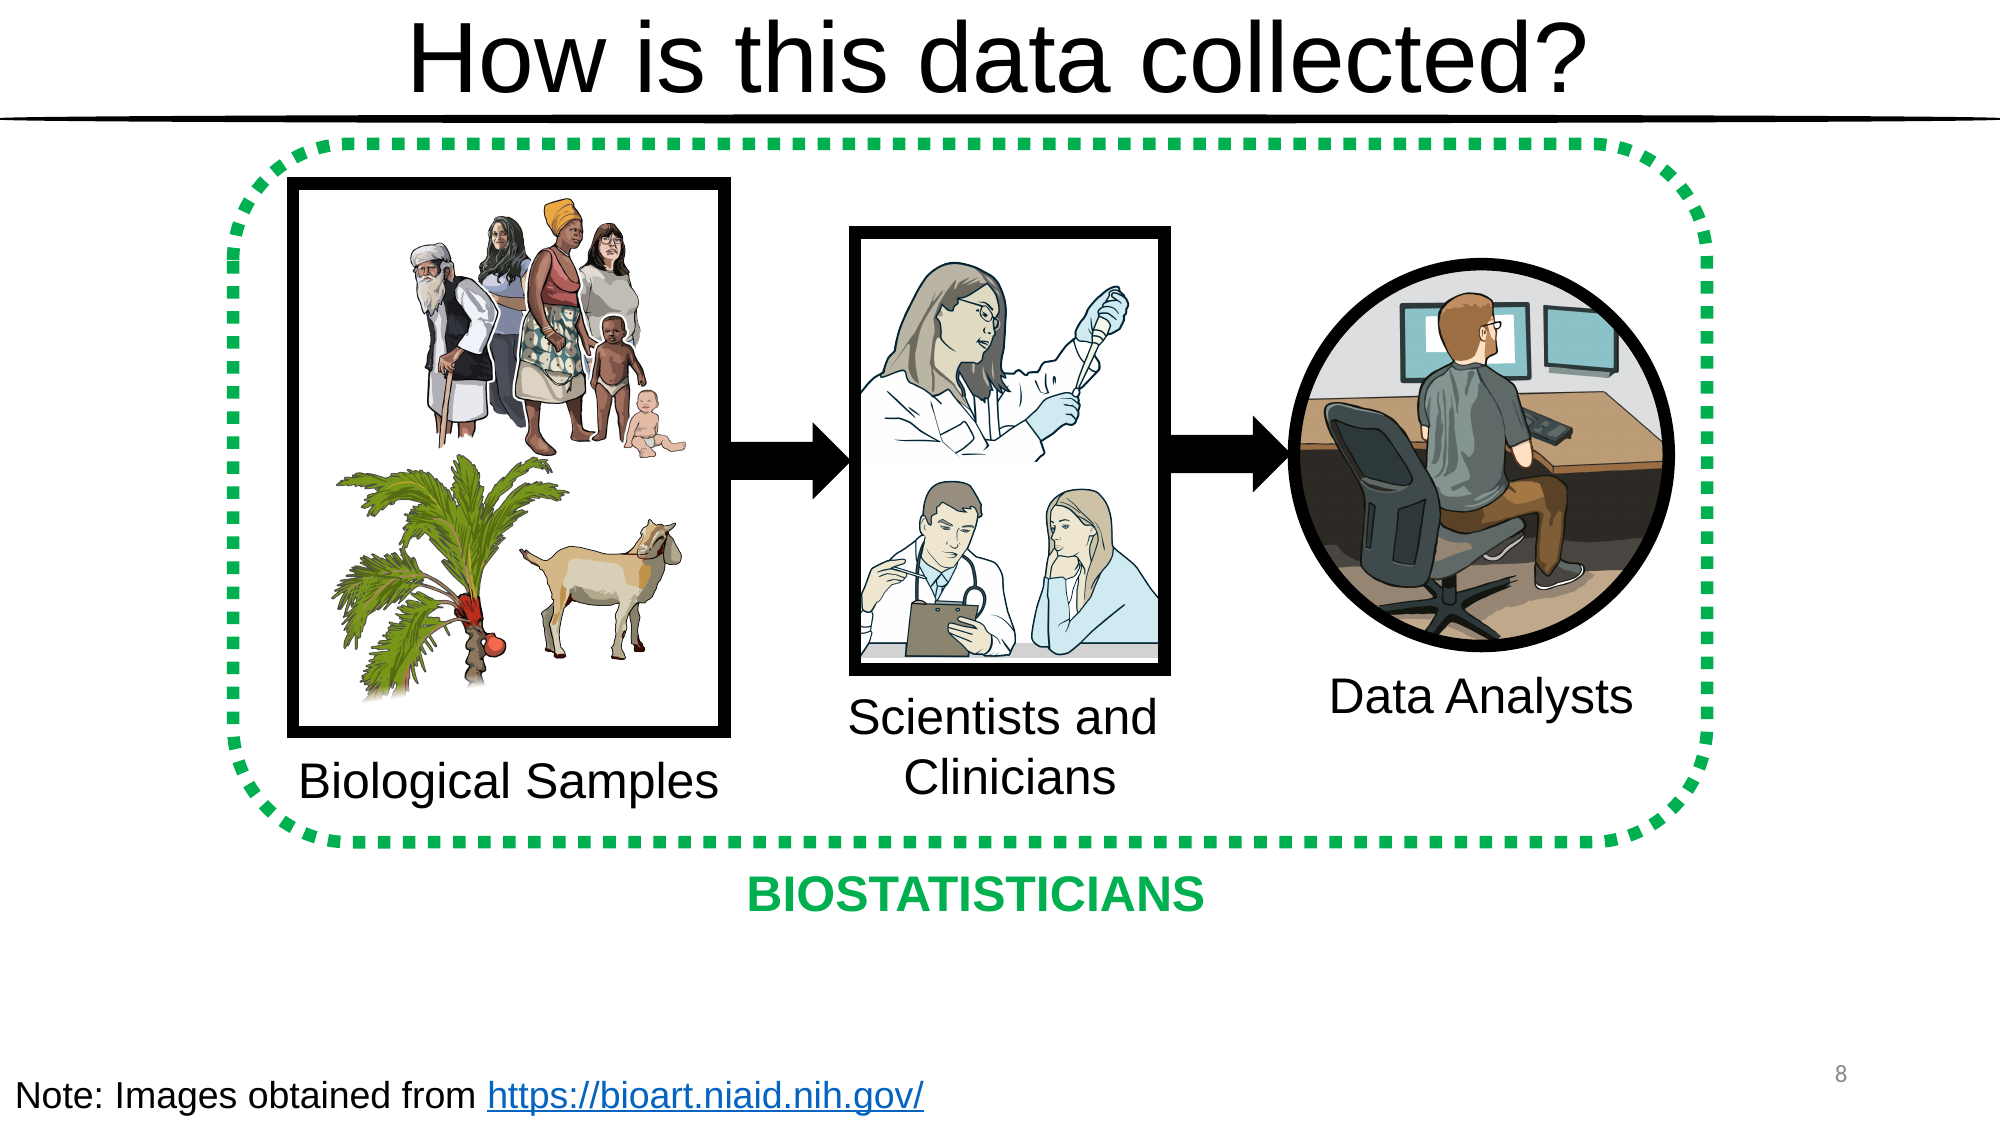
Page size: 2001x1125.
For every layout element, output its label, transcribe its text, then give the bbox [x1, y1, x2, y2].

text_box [1708, 264, 1717, 733]
slide_number 8 [1412, 1042, 1863, 1103]
title How is this data collected? [135, 1, 1861, 116]
text_box Note: Images obtained from https://bioart.niaid.nih.gov/ [0, 1063, 997, 1124]
text_box [0, 115, 2000, 123]
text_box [233, 143, 1708, 932]
